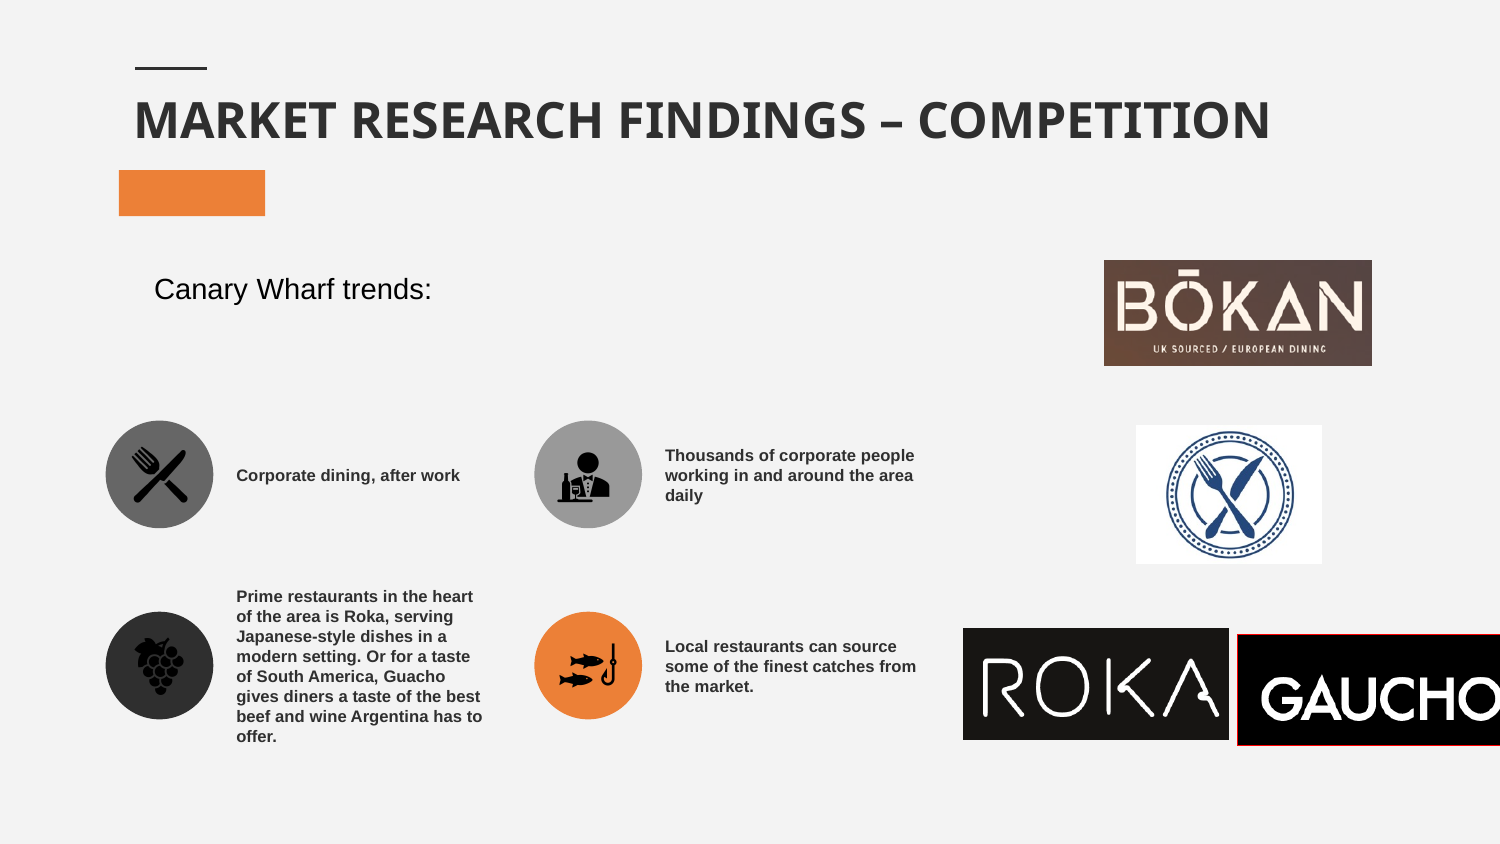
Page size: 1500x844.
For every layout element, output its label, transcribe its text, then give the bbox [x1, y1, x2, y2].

picture [1237, 634, 1500, 746]
picture [962, 628, 1230, 741]
text_box Canary Wharf trends: [139, 263, 448, 313]
title MARKET RESEARCH FINDINGS – COMPETITION [118, 73, 1428, 230]
picture [1104, 260, 1372, 366]
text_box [93, 324, 932, 816]
picture [1136, 425, 1322, 565]
